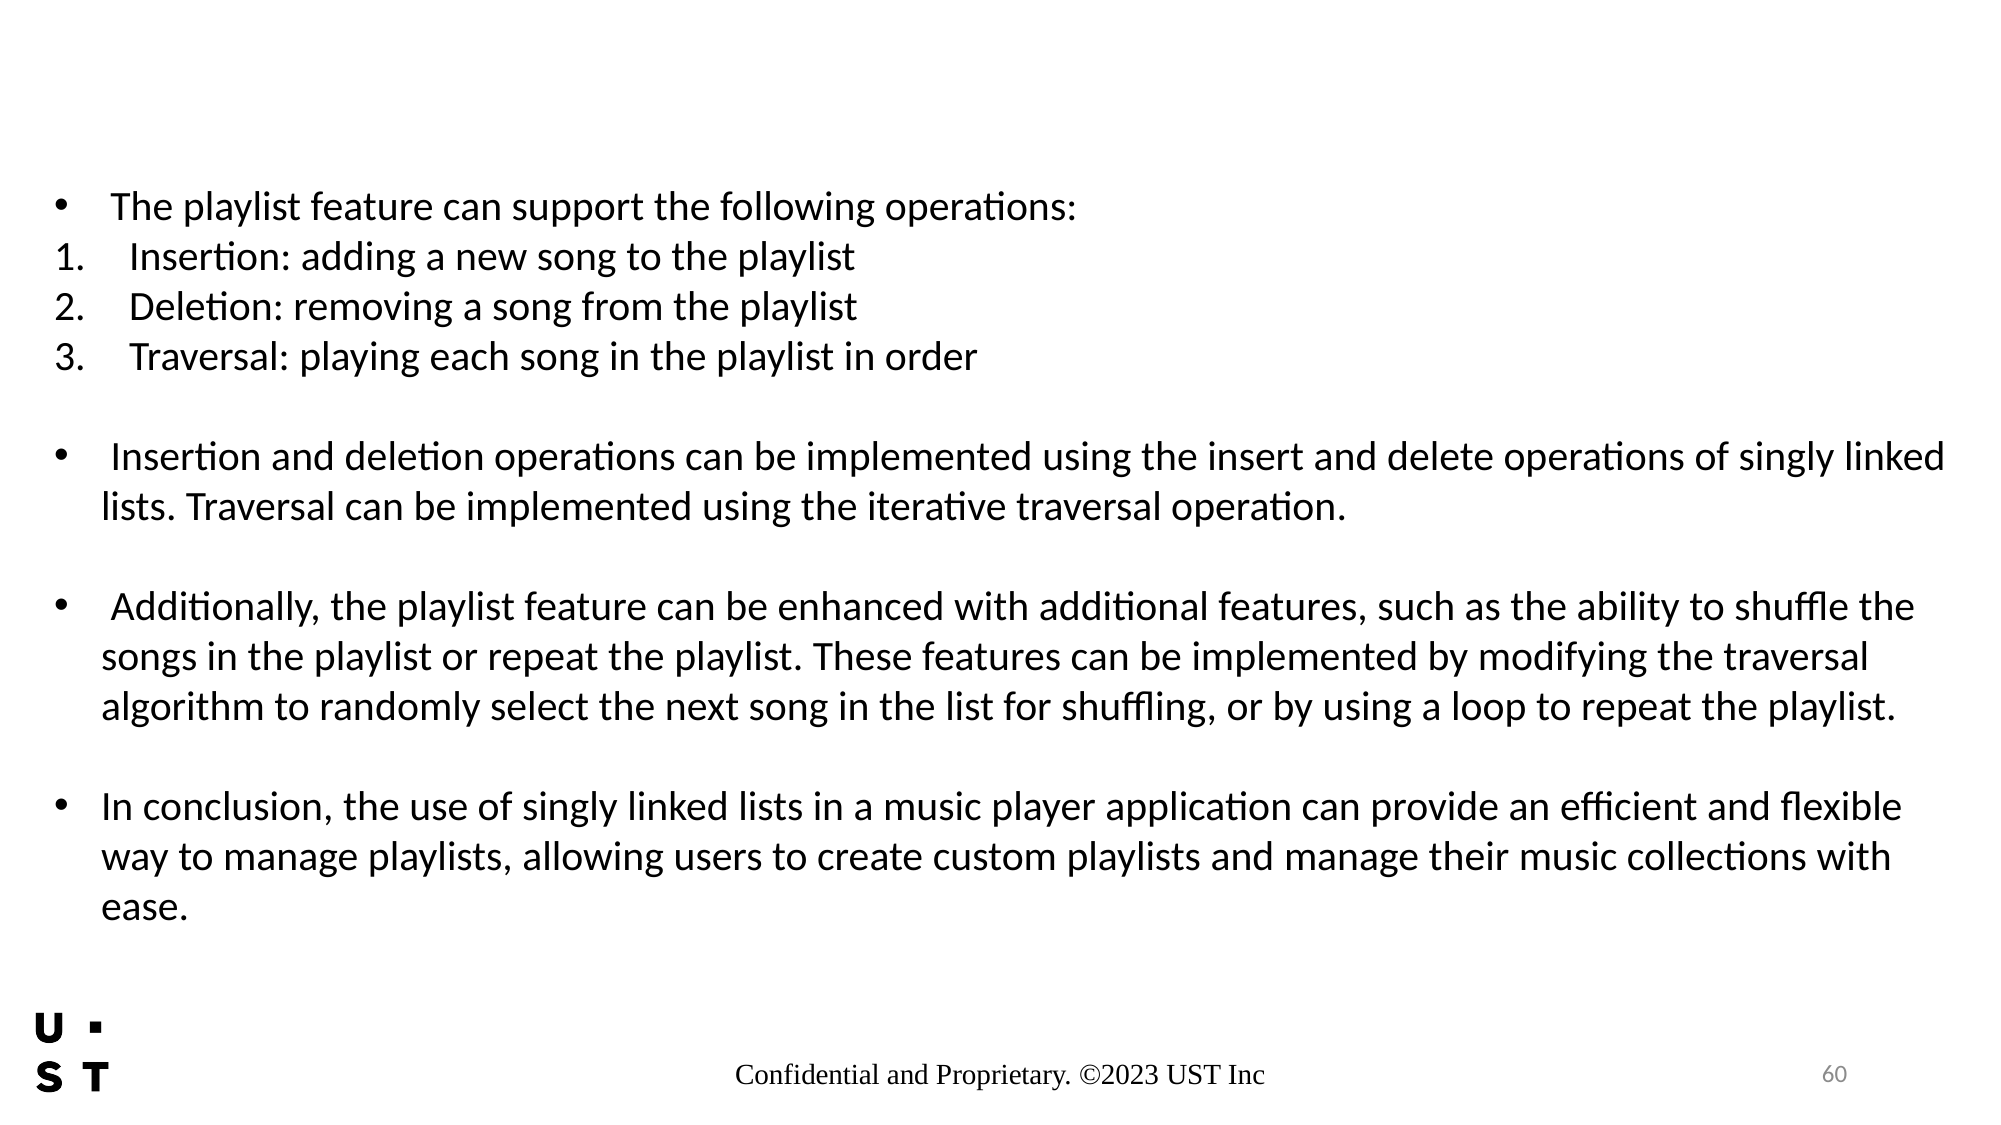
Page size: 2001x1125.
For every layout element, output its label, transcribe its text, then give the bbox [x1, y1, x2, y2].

footer Confidential and Proprietary. ©2023 UST Inc [662, 1042, 1338, 1103]
text_box The playlist feature can support the following operations: Insertion: adding a new song to the playlist Deletion: removing a song from the playlist Traversal: playing each song in the playlist in order Insertion and deletion operations can be implemented using the insert and delete operations of singly linked lists. Traversal can be implemented using the iterative traversal operation. Additionally, the playlist feature can be enhanced with additional features, such as the ability to shuffle the songs in the playlist or repeat the playlist. These features can be implemented by modifying the traversal algorithm to randomly select the next song in the list for shuffling, or by using a loop to repeat the playlist. In conclusion, the use of singly linked lists in a music player application can provide an efficient and flexible way to manage playlists, allowing users to create custom playlists and manage their music collections with ease. [39, 171, 1964, 937]
slide_number 60 [1412, 1042, 1863, 1103]
picture [24, 1001, 120, 1104]
